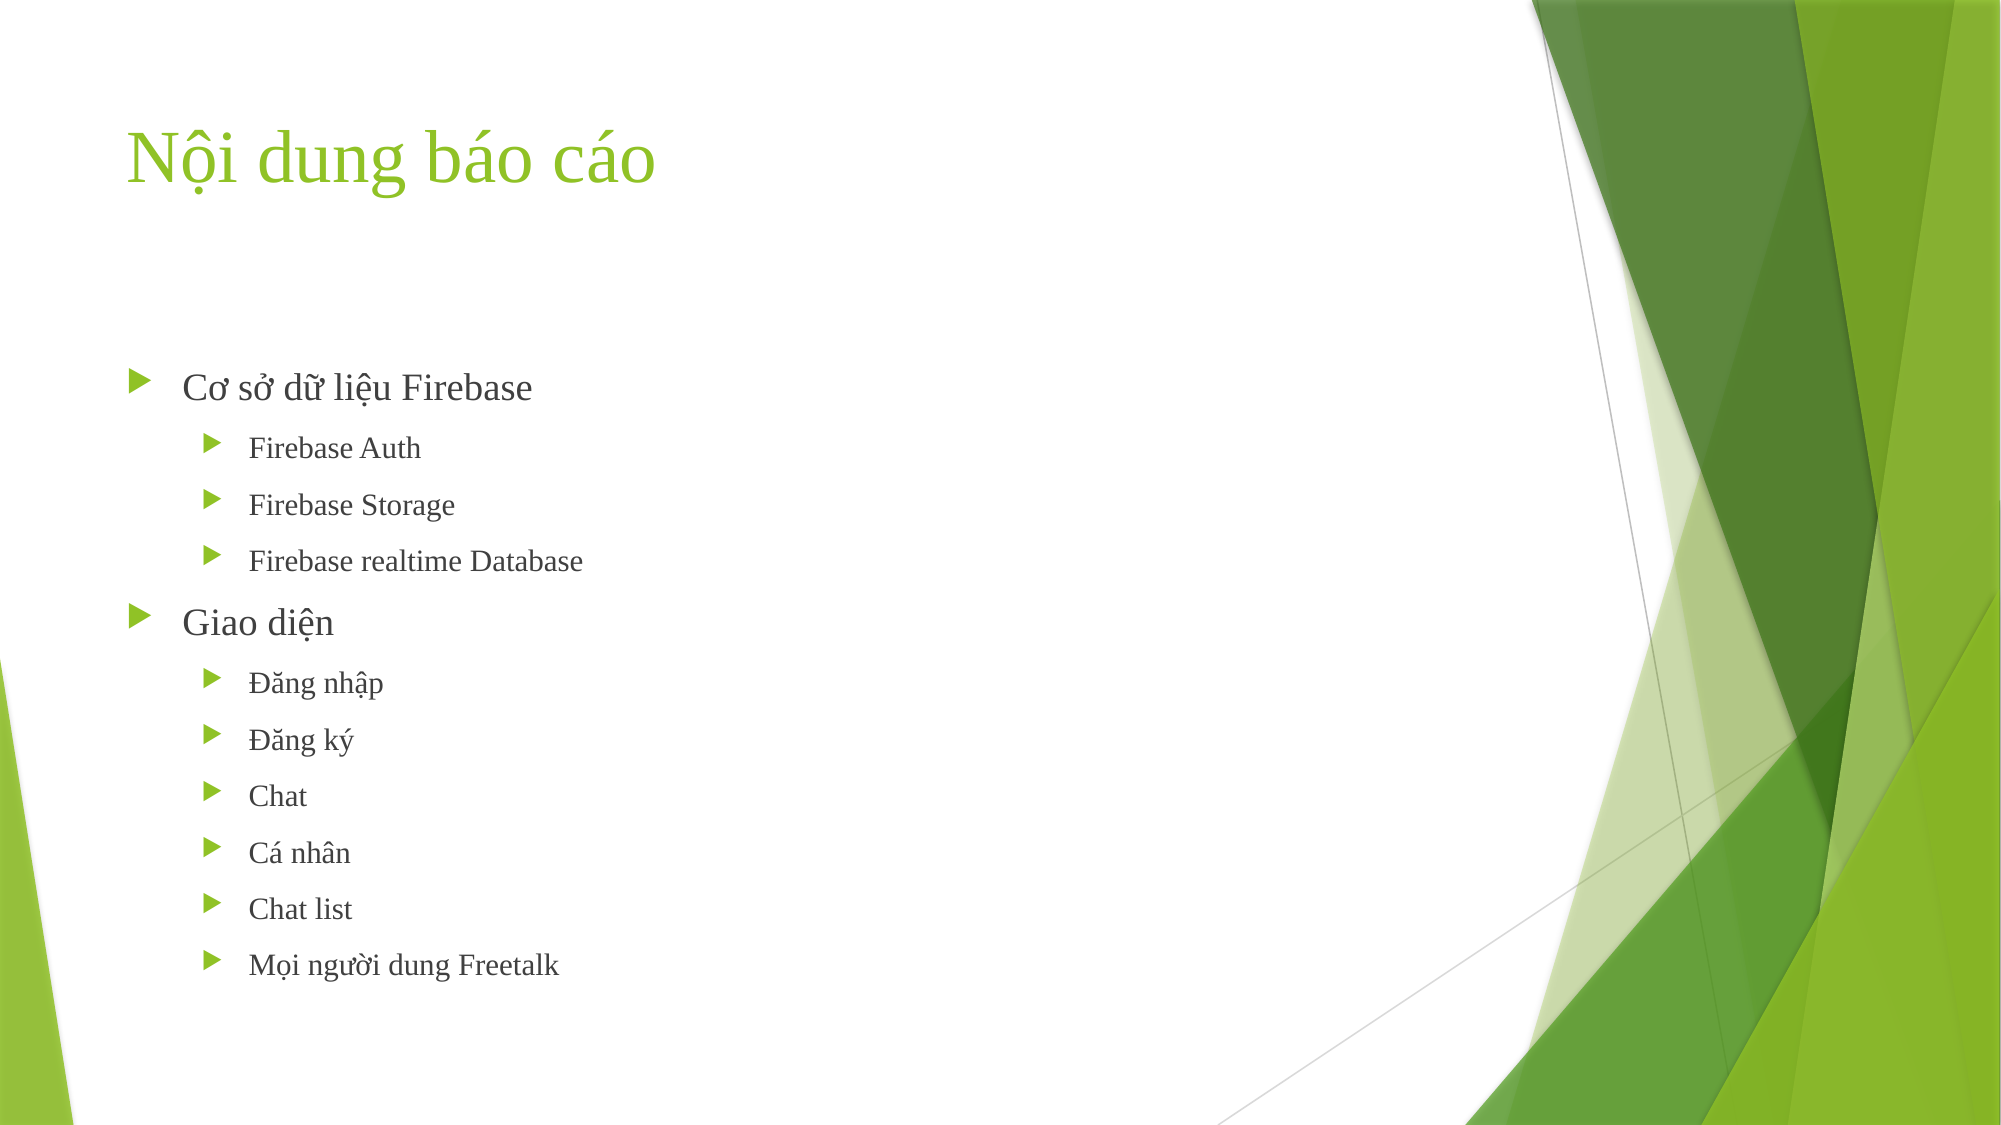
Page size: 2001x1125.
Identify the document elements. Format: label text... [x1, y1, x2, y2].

title Nội dung báo cáo [111, 99, 1522, 317]
list Cơ sở dữ liệu Firebase Firebase Auth Firebase Storage Firebase realtime Database Giao diện Đăng nhập Đăng ký Chat Cá nhân Chat list Mọi người dung Freetalk [111, 354, 1522, 992]
